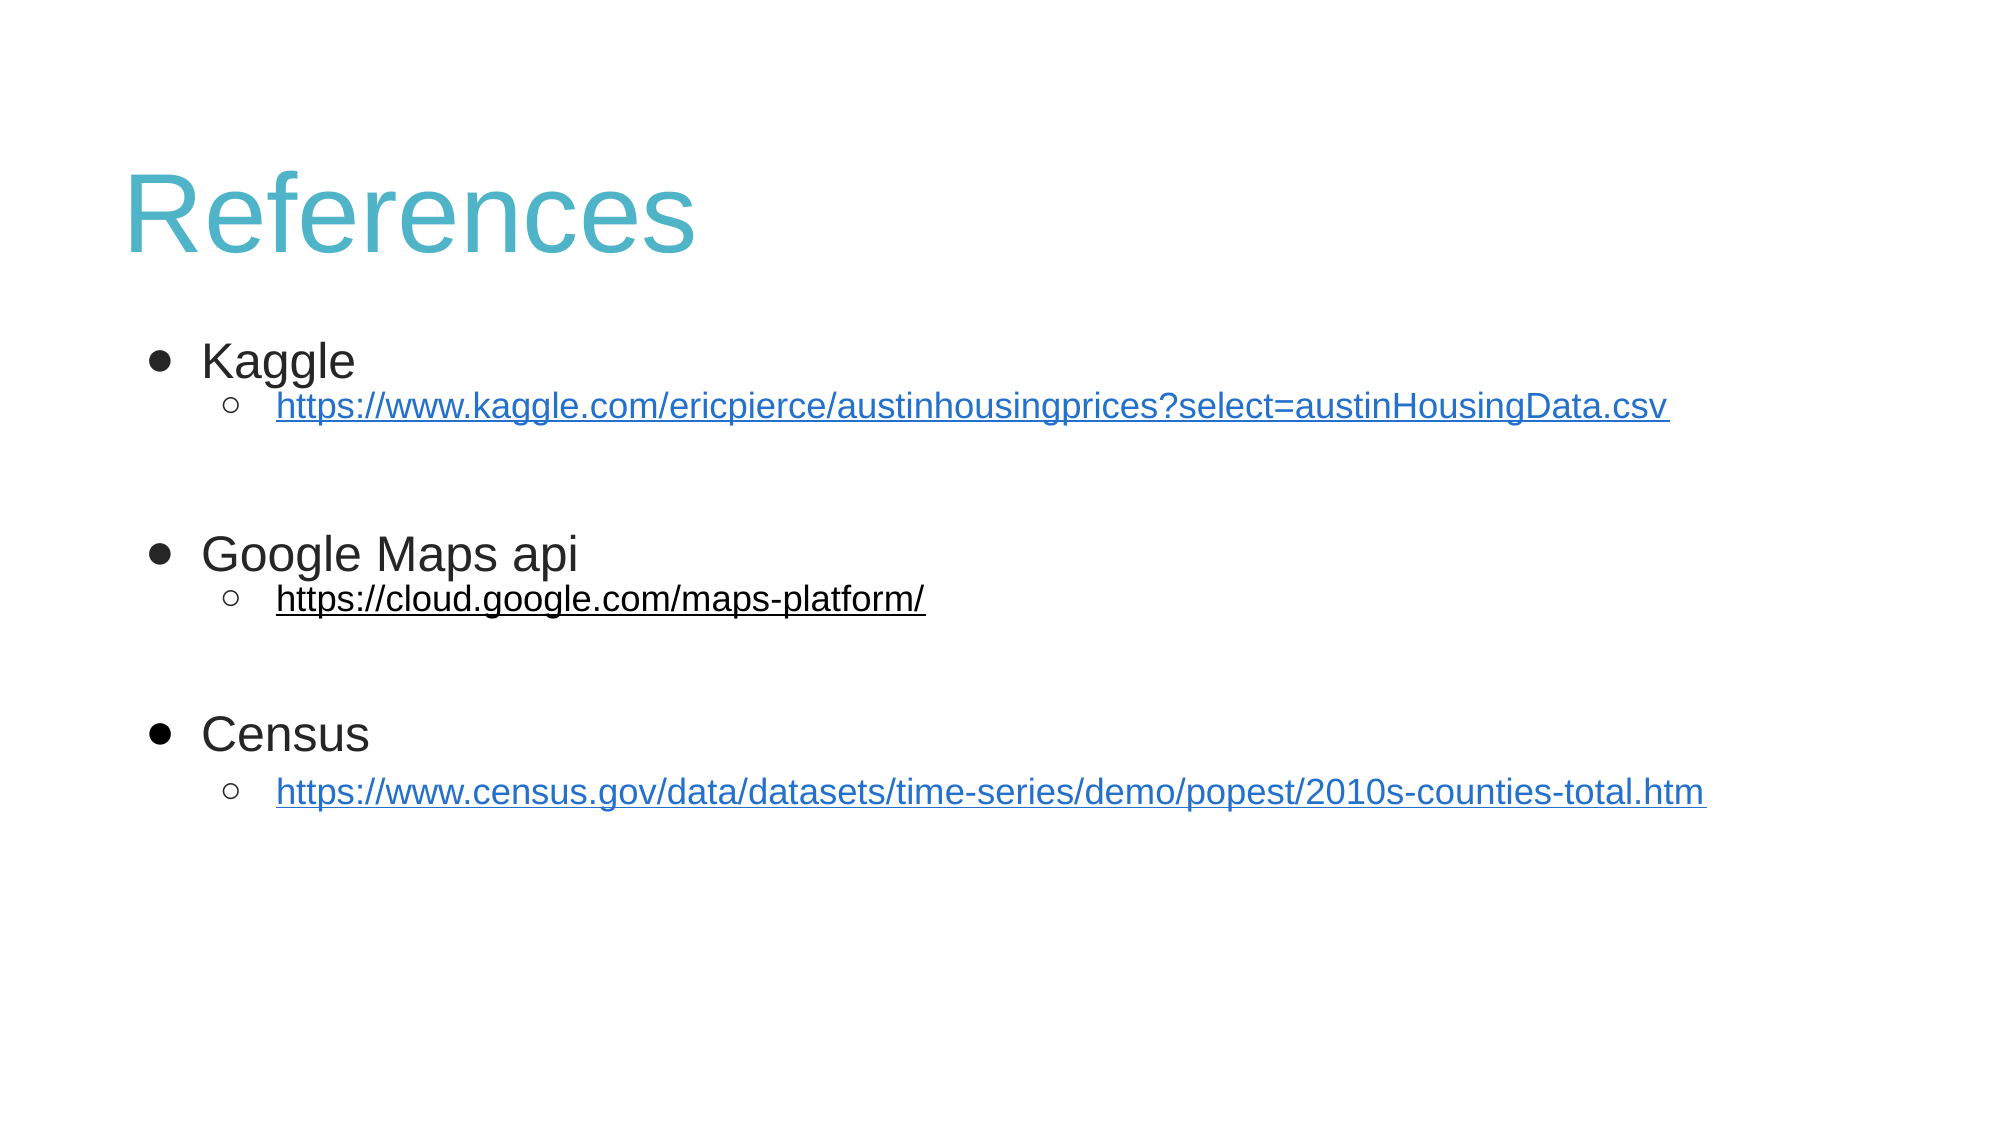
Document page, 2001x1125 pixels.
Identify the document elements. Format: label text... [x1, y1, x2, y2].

title References [107, 81, 1875, 354]
list Kaggle https://www.kaggle.com/ericpierce/austinhousingprices?select=austinHousingData.csv Google Maps api https://cloud.google.com/maps-platform/ Census https://www.census.gov/data/datasets/time-series/demo/popest/2010s-counties-total.htm [111, 329, 1876, 948]
